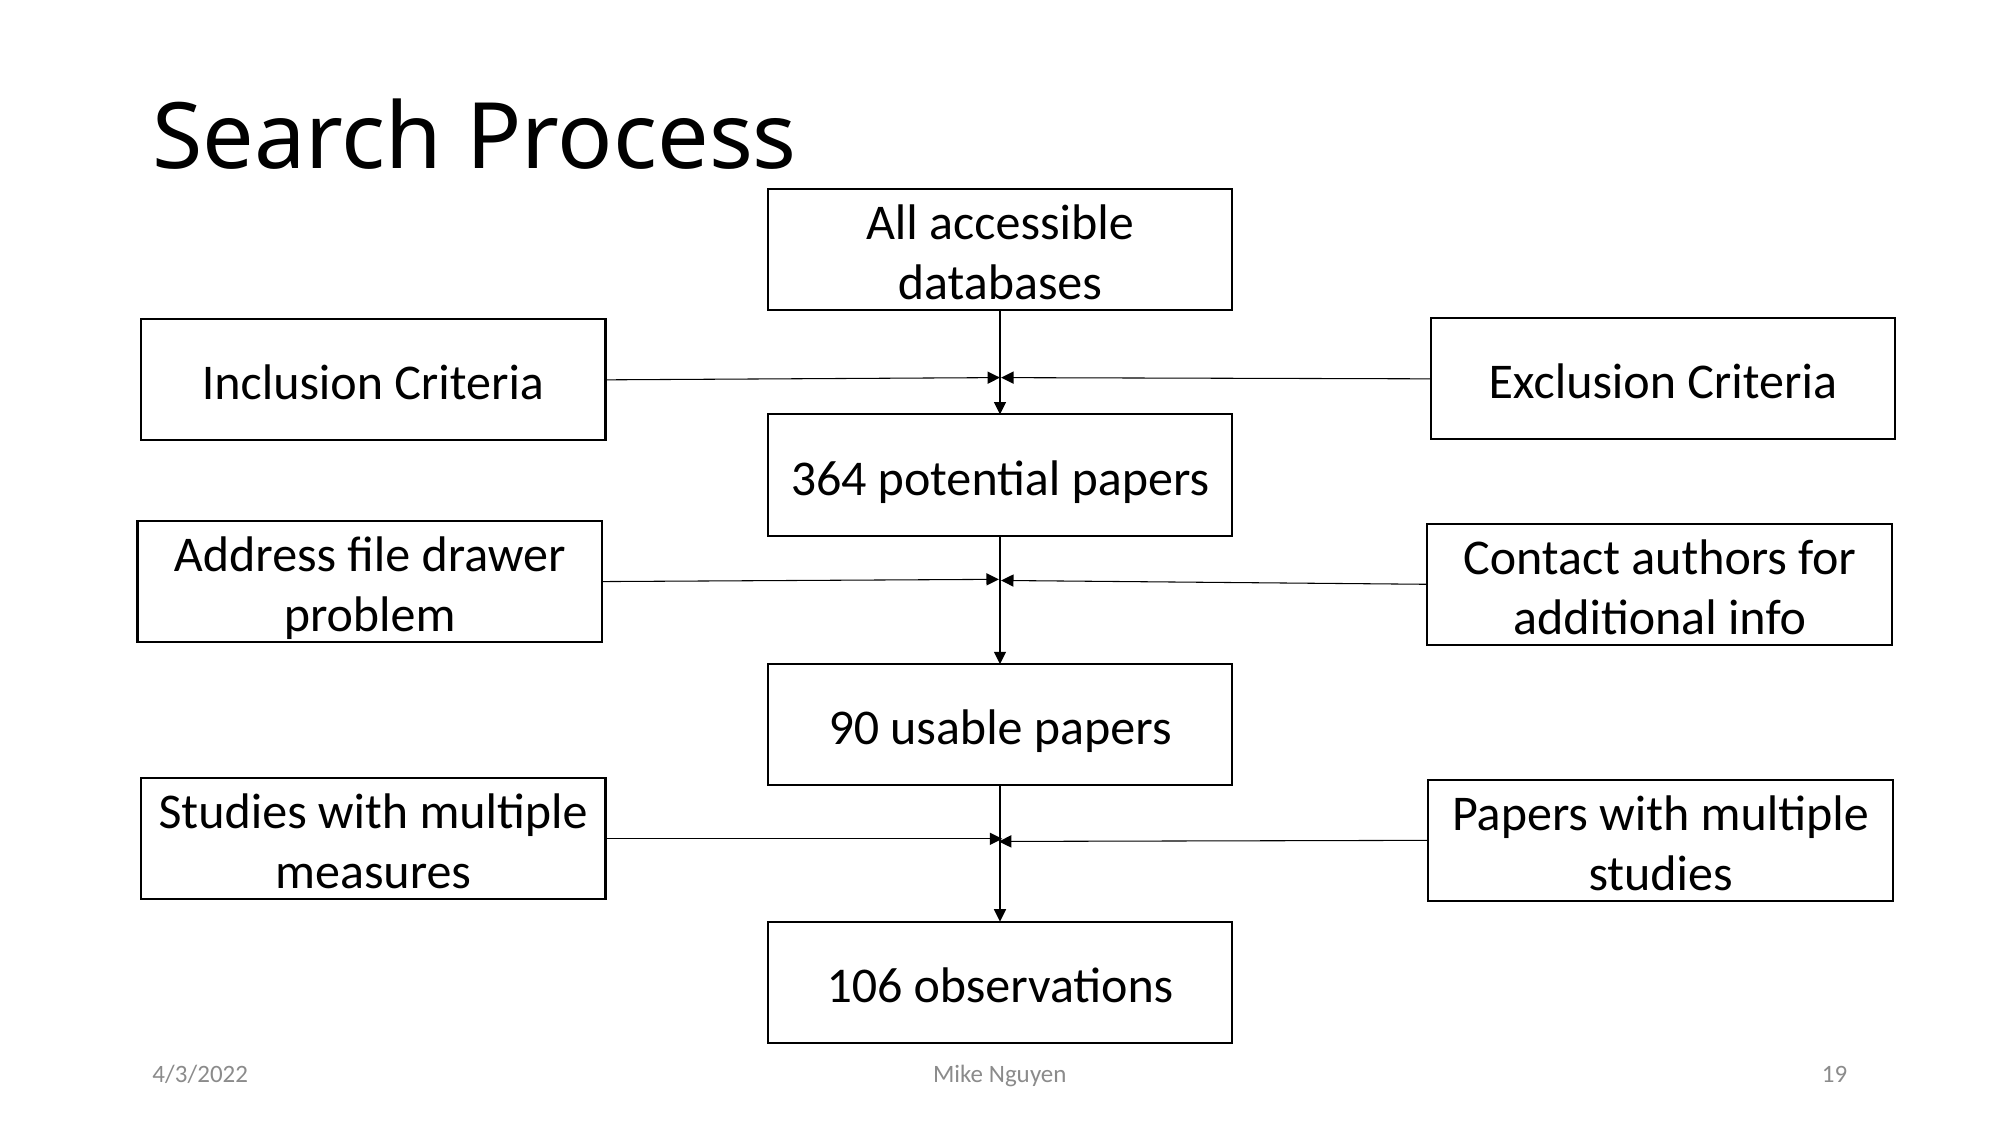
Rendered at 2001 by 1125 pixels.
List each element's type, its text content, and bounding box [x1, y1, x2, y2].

text_box Address file drawer problem [136, 520, 603, 643]
text_box Papers with multiple studies [1427, 779, 1894, 902]
text_box Studies with multiple measures [140, 777, 607, 900]
text_box 90 usable papers [767, 663, 1233, 786]
text_box Contact authors for additional info [1426, 523, 1893, 646]
text_box All accessible databases [767, 188, 1233, 311]
footer Mike Nguyen [662, 1042, 1338, 1103]
text_box 106 observations [767, 921, 1233, 1044]
text_box 364 potential papers [767, 413, 1233, 537]
text_box Inclusion Criteria [140, 318, 607, 441]
title Search Process [137, 29, 1863, 248]
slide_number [137, 1042, 588, 1103]
text_box Exclusion Criteria [1430, 317, 1896, 440]
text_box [1001, 580, 1428, 585]
slide_number 19 [1412, 1042, 1863, 1103]
